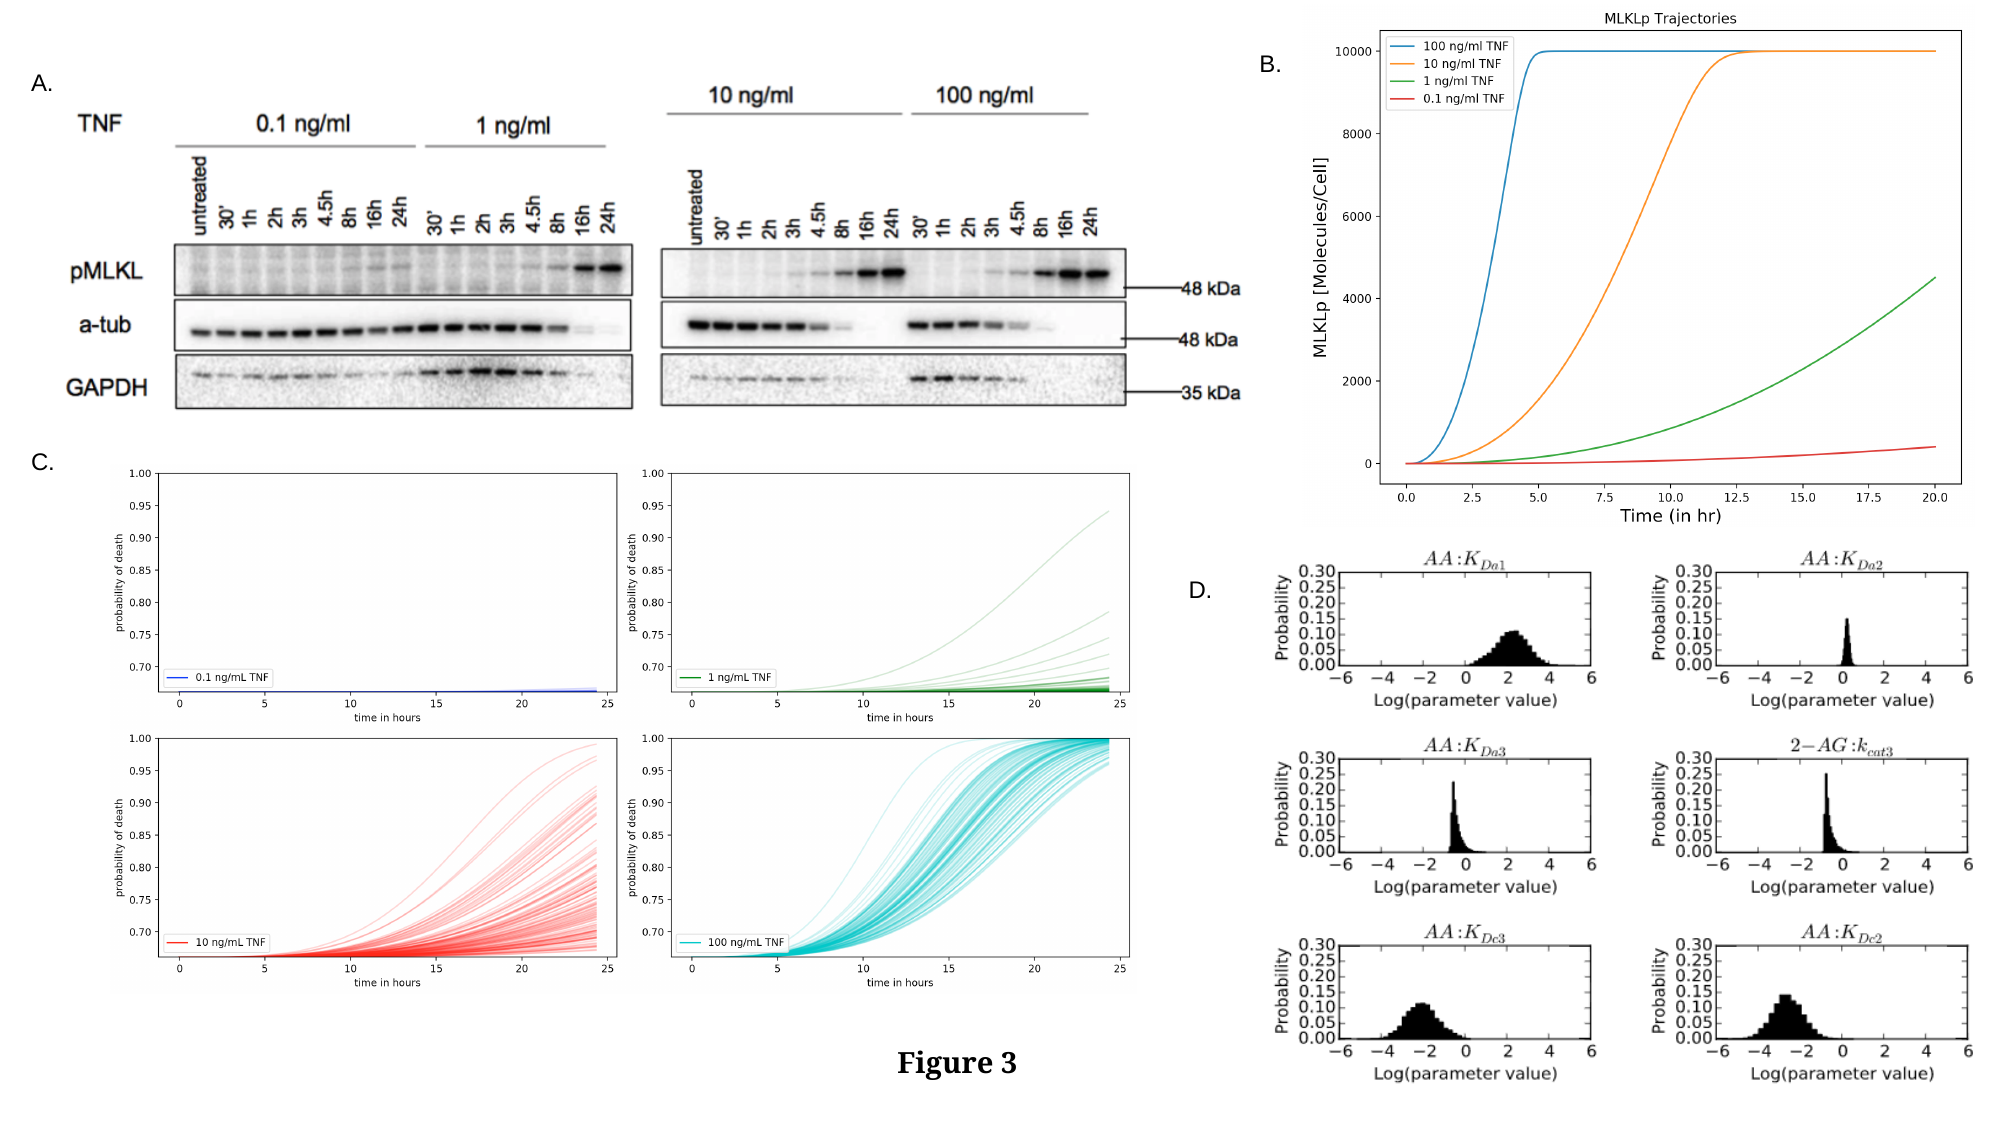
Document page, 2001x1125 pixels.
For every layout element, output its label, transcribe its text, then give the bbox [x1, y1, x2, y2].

picture [1237, 535, 2000, 1108]
text_box C. [0, 439, 81, 490]
text_box A. [0, 59, 81, 111]
text_box D. [1137, 566, 1237, 617]
picture [110, 464, 1137, 994]
text_box Figure 3 [394, 1036, 1521, 1125]
picture [1302, 4, 1975, 527]
picture [44, 68, 1258, 422]
text_box B. [1206, 40, 1302, 91]
